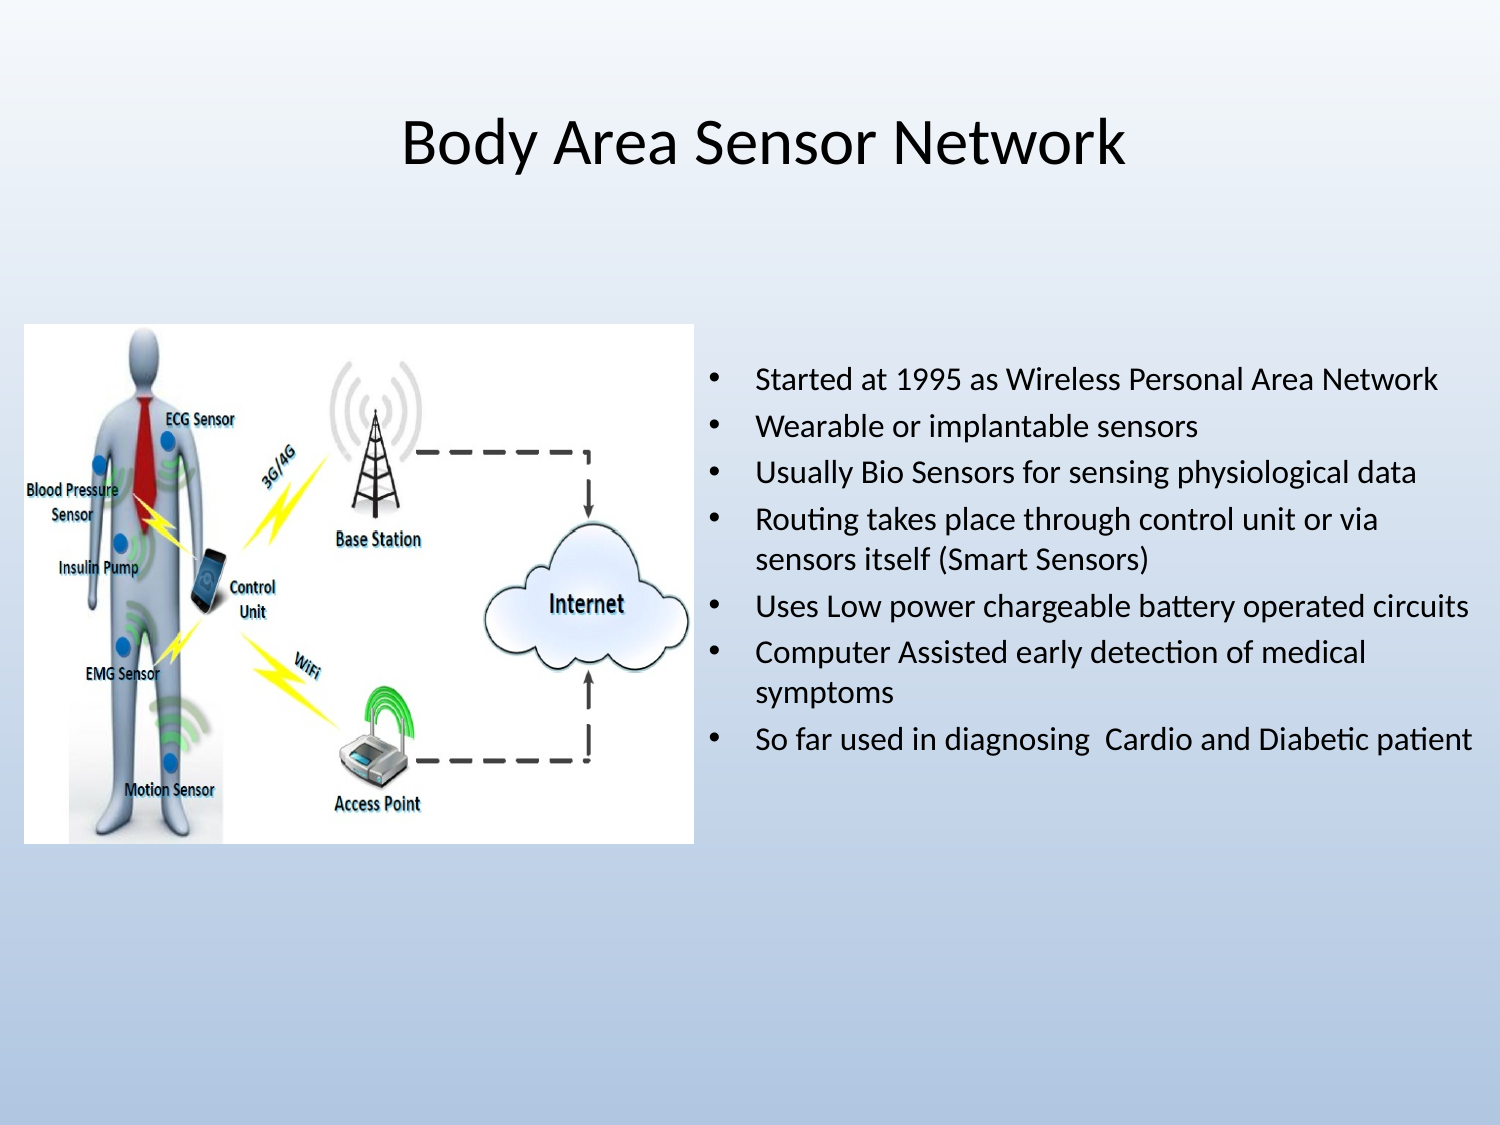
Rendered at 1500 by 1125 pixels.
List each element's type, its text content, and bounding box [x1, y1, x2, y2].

title Body Area Sensor Network [125, 75, 1404, 200]
list Started at 1995 as Wireless Personal Area Network Wearable or implantable sensors Usually Bio Sensors for sensing physiological data Routing takes place through control unit or via sensors itself (Smart Sensors) Uses Low power chargeable battery operated circuits Computer Assisted early detection of medical symptoms So far used in diagnosing Cardio and Diabetic patient [693, 350, 1500, 1003]
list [24, 324, 694, 844]
